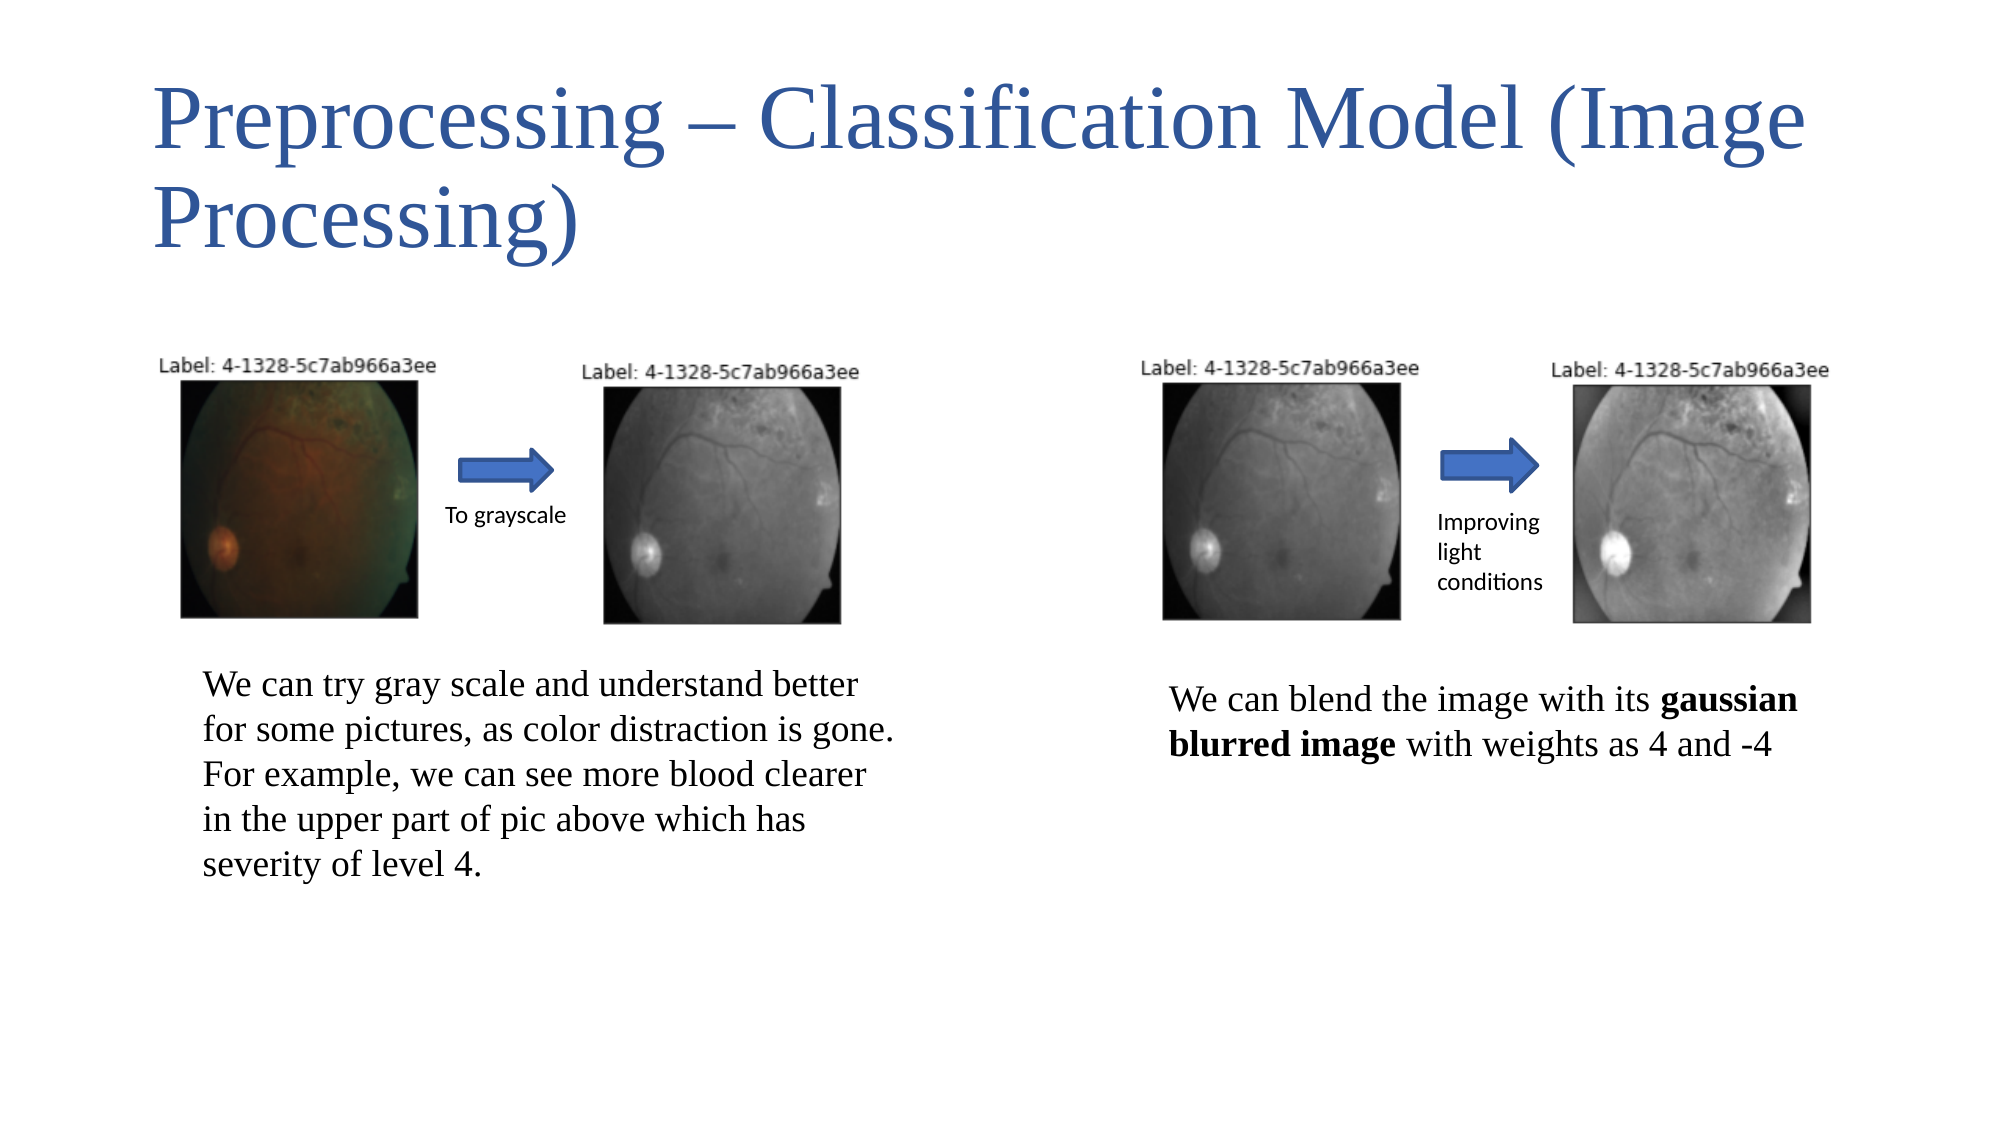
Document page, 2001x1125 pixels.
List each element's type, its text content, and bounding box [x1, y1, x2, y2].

text_box We can try gray scale and understand better for some pictures, as color distraction is gone. For example, we can see more blood clearer in the upper part of pic above which has severity of level 4. [187, 651, 917, 892]
picture [1122, 354, 1461, 653]
picture [562, 358, 901, 656]
text_box To grayscale [468, 490, 557, 536]
text_box Improving light conditions [1465, 498, 1540, 603]
text_box Preprocessing – Classification Model (Image Processing) [137, 59, 1863, 278]
text_box [1465, 437, 1540, 494]
picture [137, 346, 465, 644]
text_box [468, 447, 555, 490]
text_box We can blend the image with its gaussian blurred image with weights as 4 and -4 [1154, 666, 1826, 772]
picture [1545, 352, 1849, 644]
